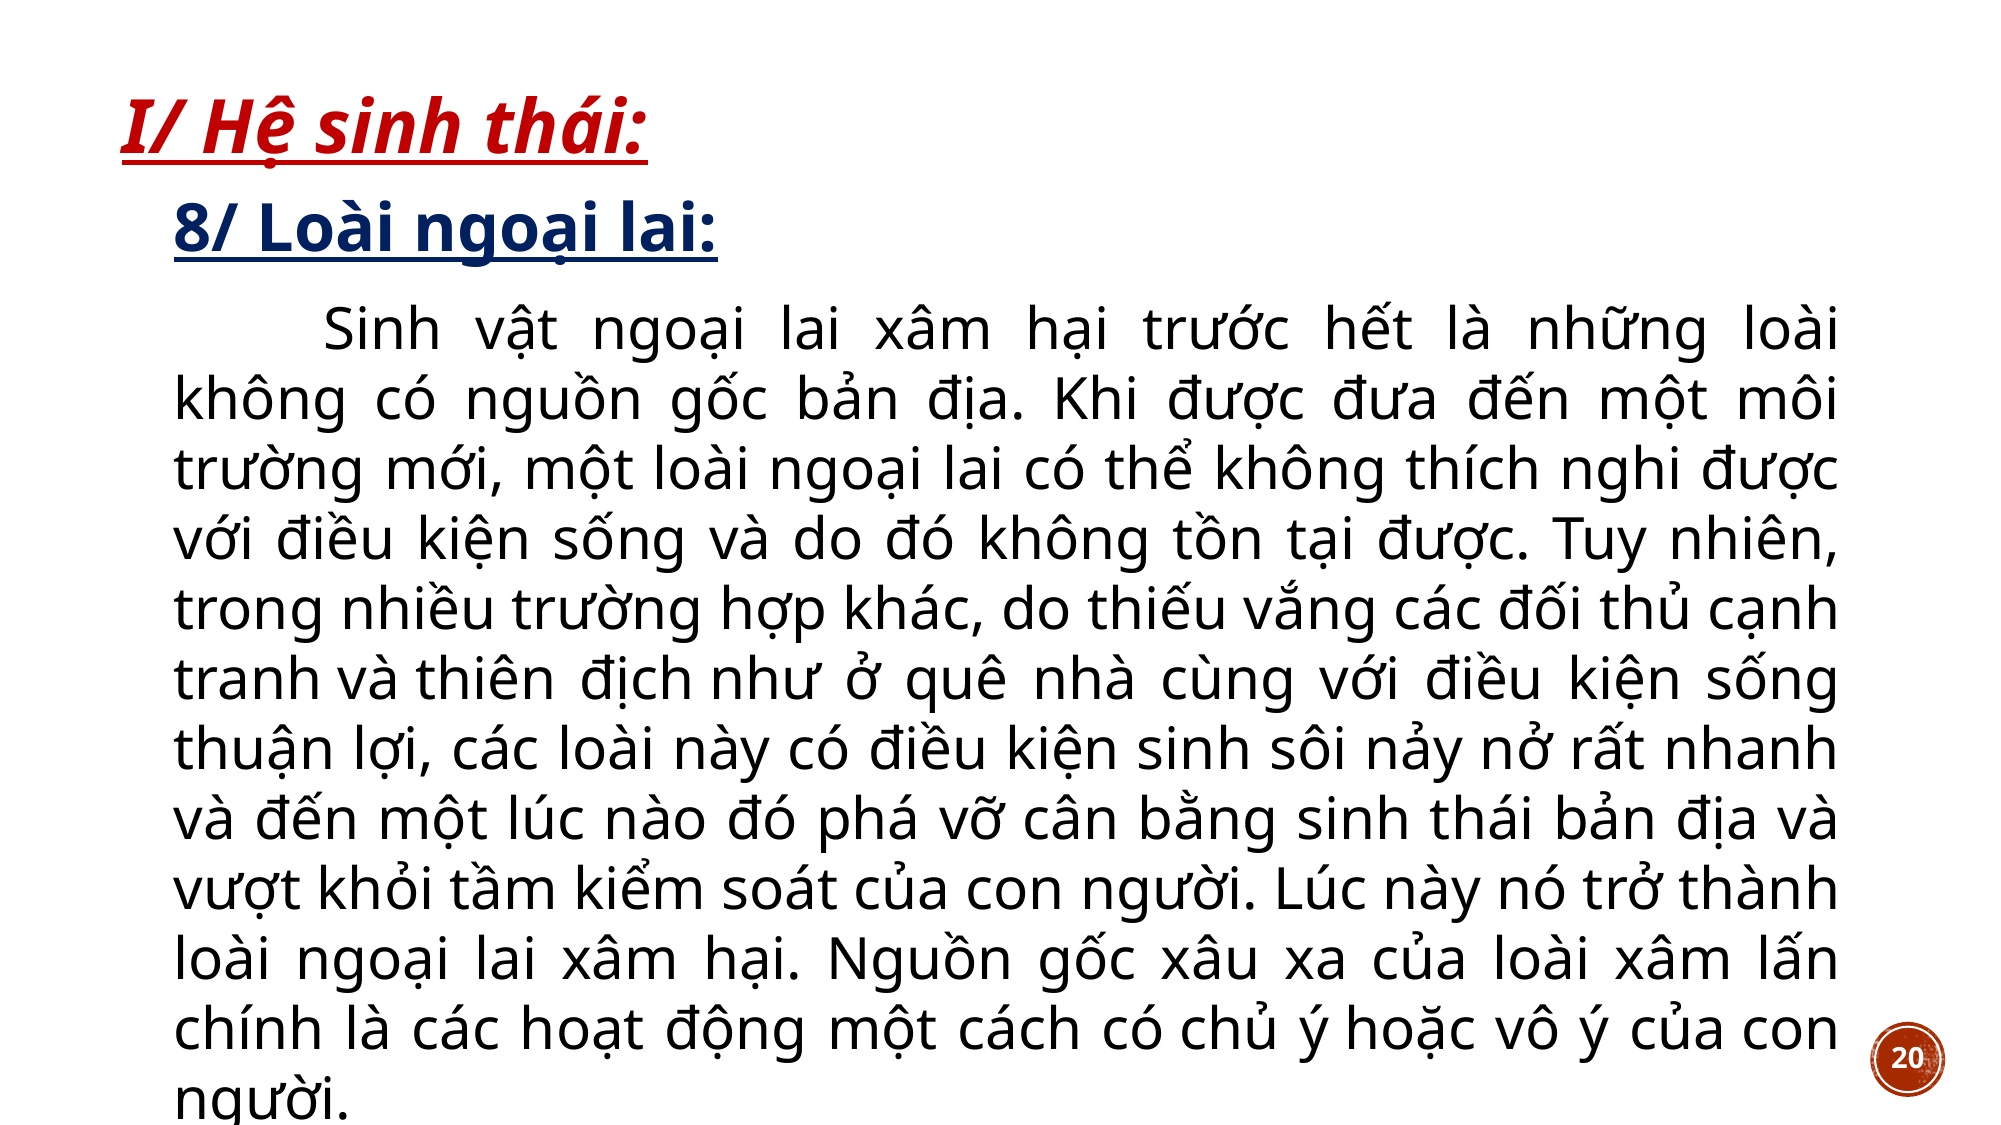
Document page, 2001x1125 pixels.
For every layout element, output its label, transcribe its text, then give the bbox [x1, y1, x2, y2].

slide_number 20 [1856, 1028, 1961, 1089]
text_box 8/ Loài ngoại lai: [158, 177, 1145, 273]
text_box I/ Hệ sinh thái: [107, 71, 775, 177]
text_box Sinh vật ngoại lai xâm hại trước hết là những loài không có nguồn gốc bản địa. Khi được đưa đến một môi trường mới, một loài ngoại lai có thể không thích nghi được với điều kiện sống và do đó không tồn tại được. Tuy nhiên, trong nhiều trường hợp khác, do thiếu vắng các đối thủ cạnh tranh và thiên địch như ở quê nhà cùng với điều kiện sống thuận lợi, các loài này có điều kiện sinh sôi nảy nở rất nhanh và đến một lúc nào đó phá vỡ cân bằng sinh thái bản địa và vượt khỏi tầm kiểm soát của con người. Lúc này nó trở thành loài ngoại lai xâm hại. Nguồn gốc xâu xa của loài xâm lấn chính là các hoạt động một cách có chủ ý hoặc vô ý của con người. [158, 283, 1856, 1125]
